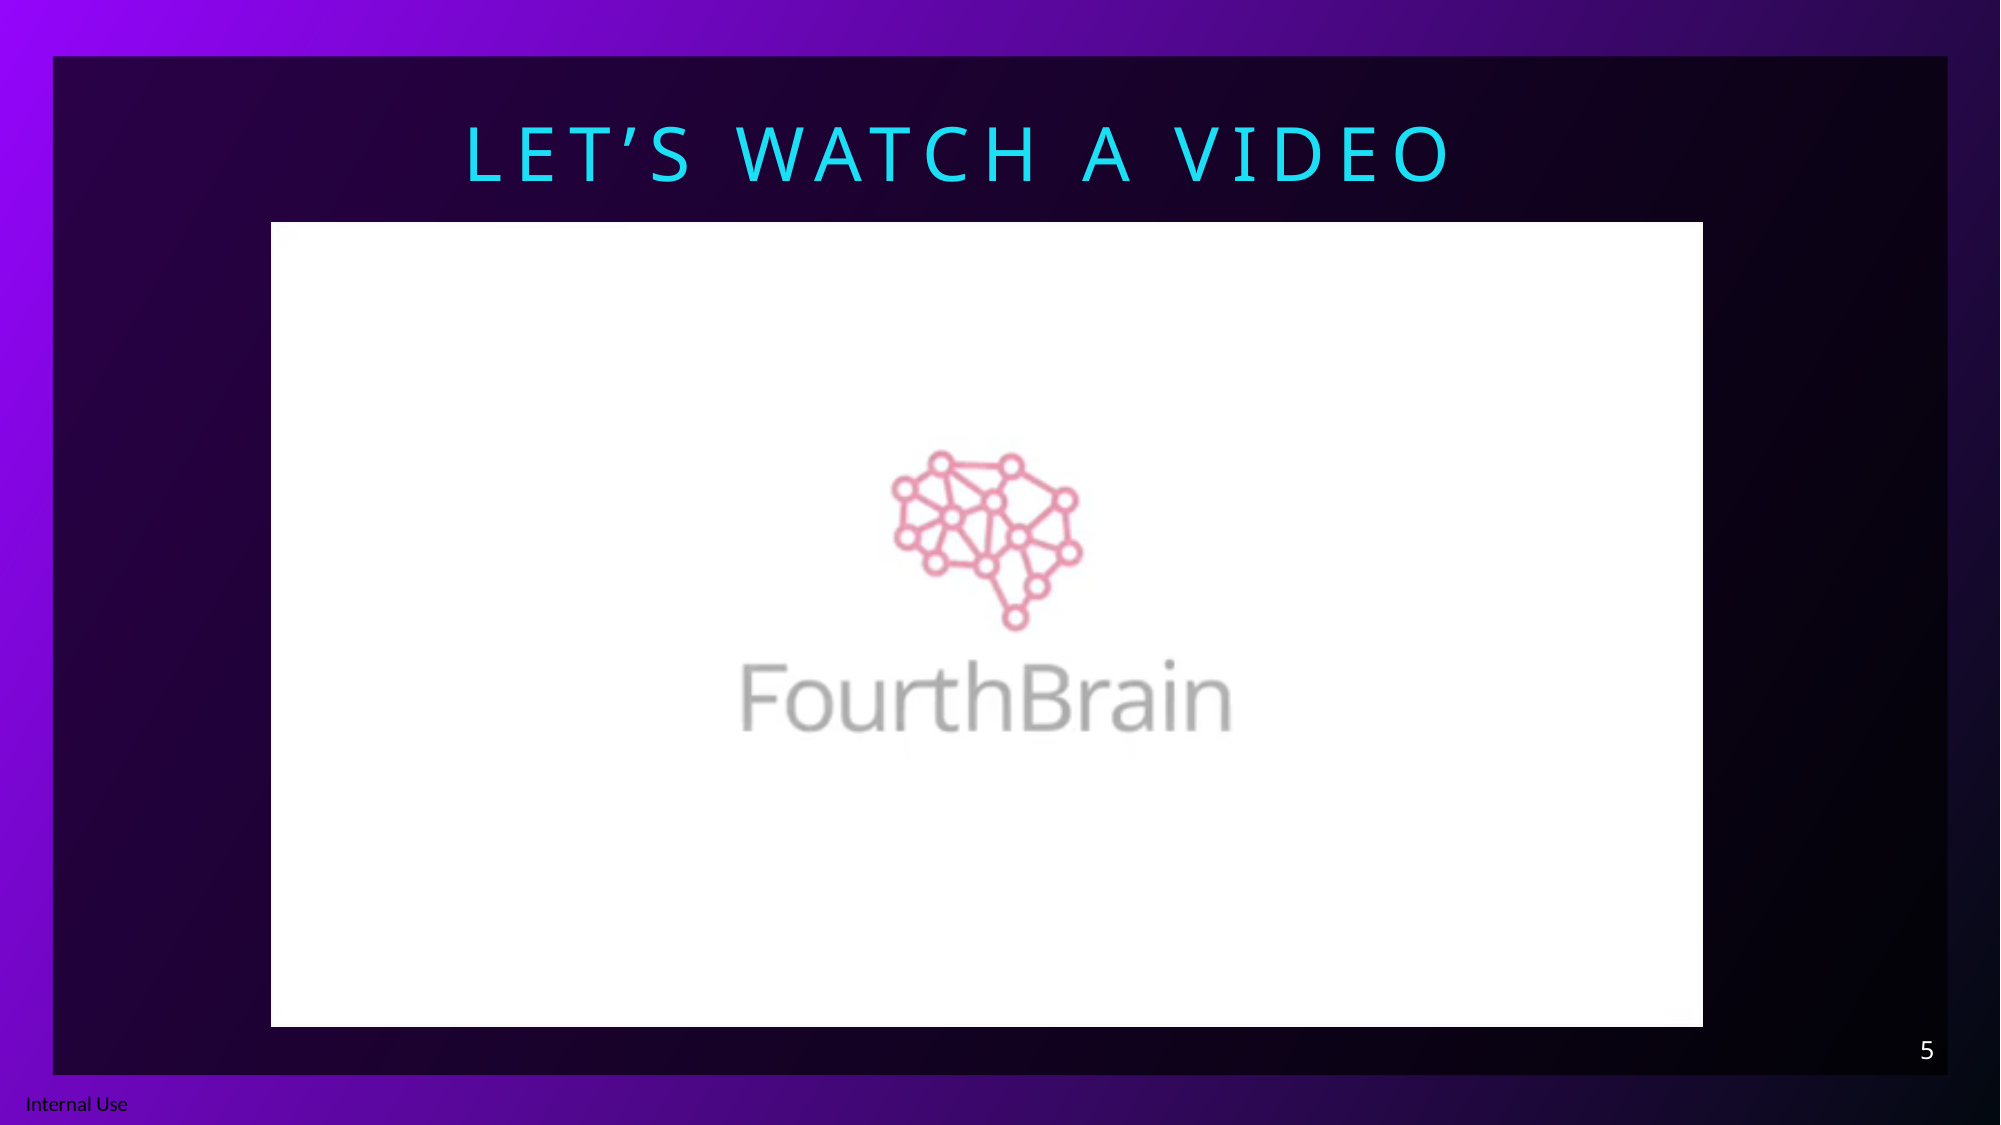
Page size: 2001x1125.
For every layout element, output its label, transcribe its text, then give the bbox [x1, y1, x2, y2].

slide_number 5 [1499, 1021, 1950, 1082]
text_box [270, 221, 1703, 1028]
subtitle Let’s watch a Video [25, 109, 1923, 199]
